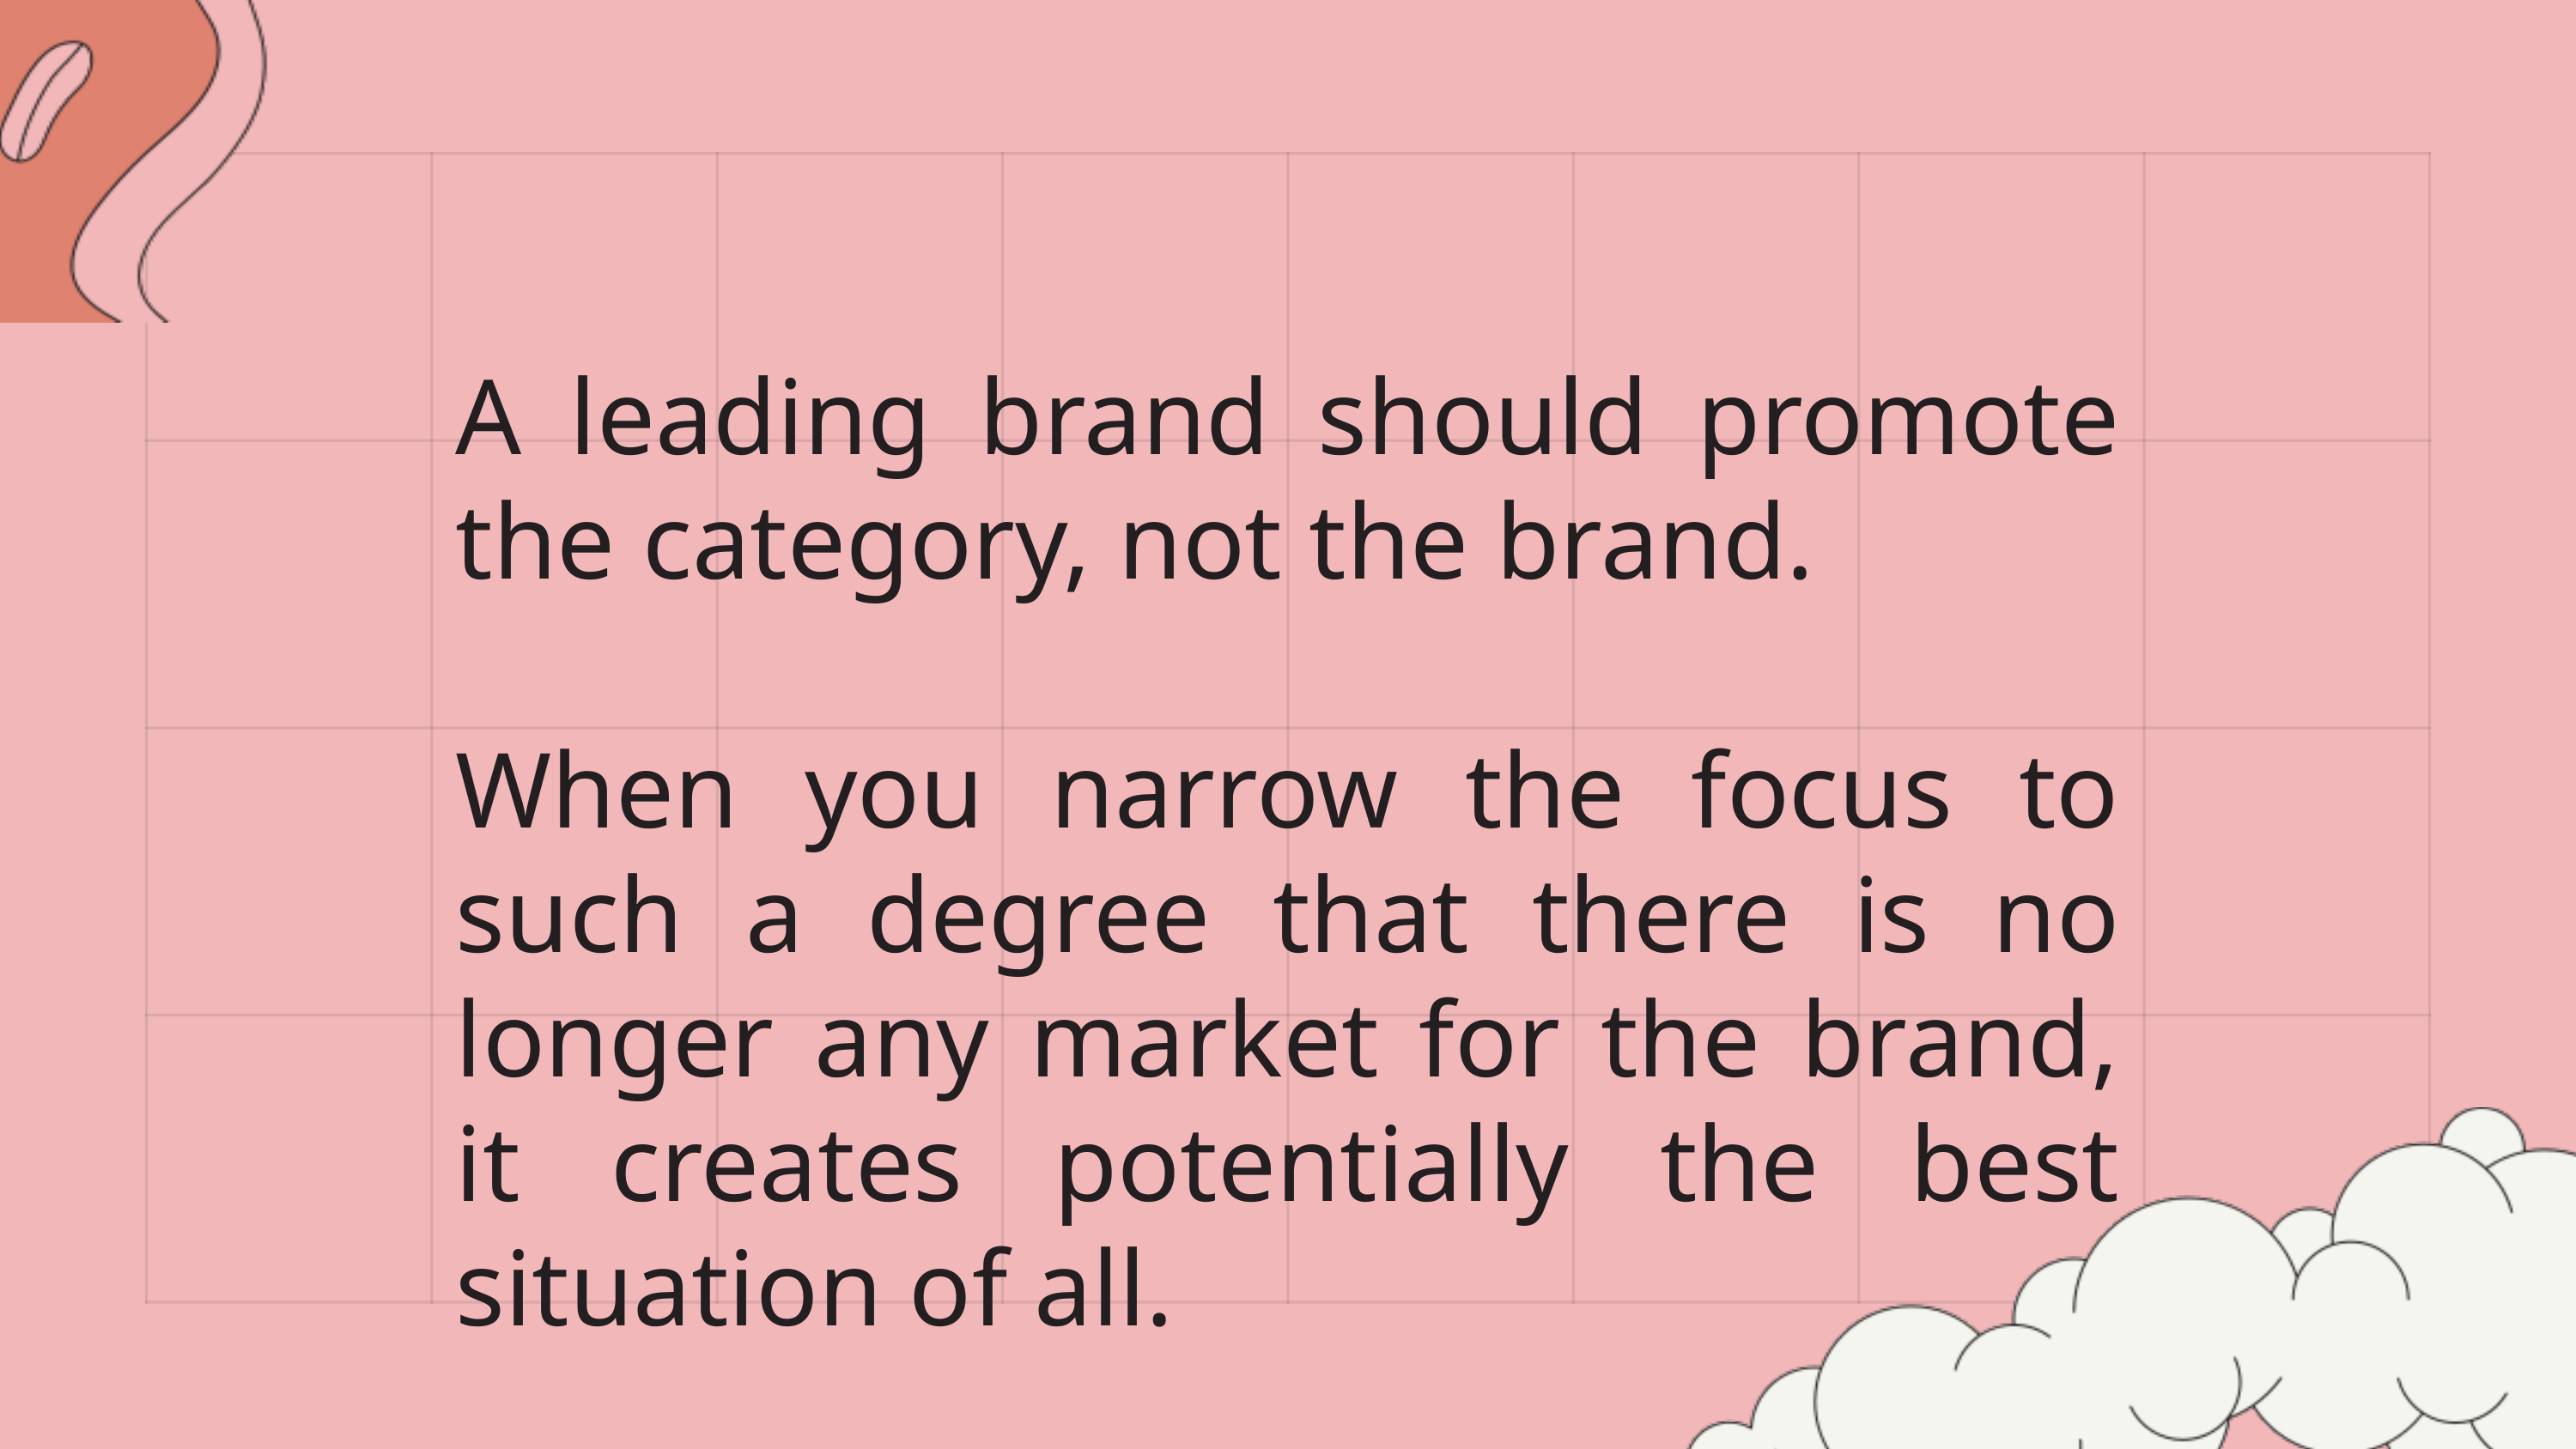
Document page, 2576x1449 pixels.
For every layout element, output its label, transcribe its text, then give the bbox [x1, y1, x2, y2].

text_box [1686, 1107, 2576, 1449]
text_box A leading brand should promote the category, not the brand. When you narrow the focus to such a degree that there is no longer any market for the brand, it creates potentially the best situation of all. [455, 1312, 1686, 1347]
text_box [0, 0, 643, 323]
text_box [144, 151, 2432, 1304]
